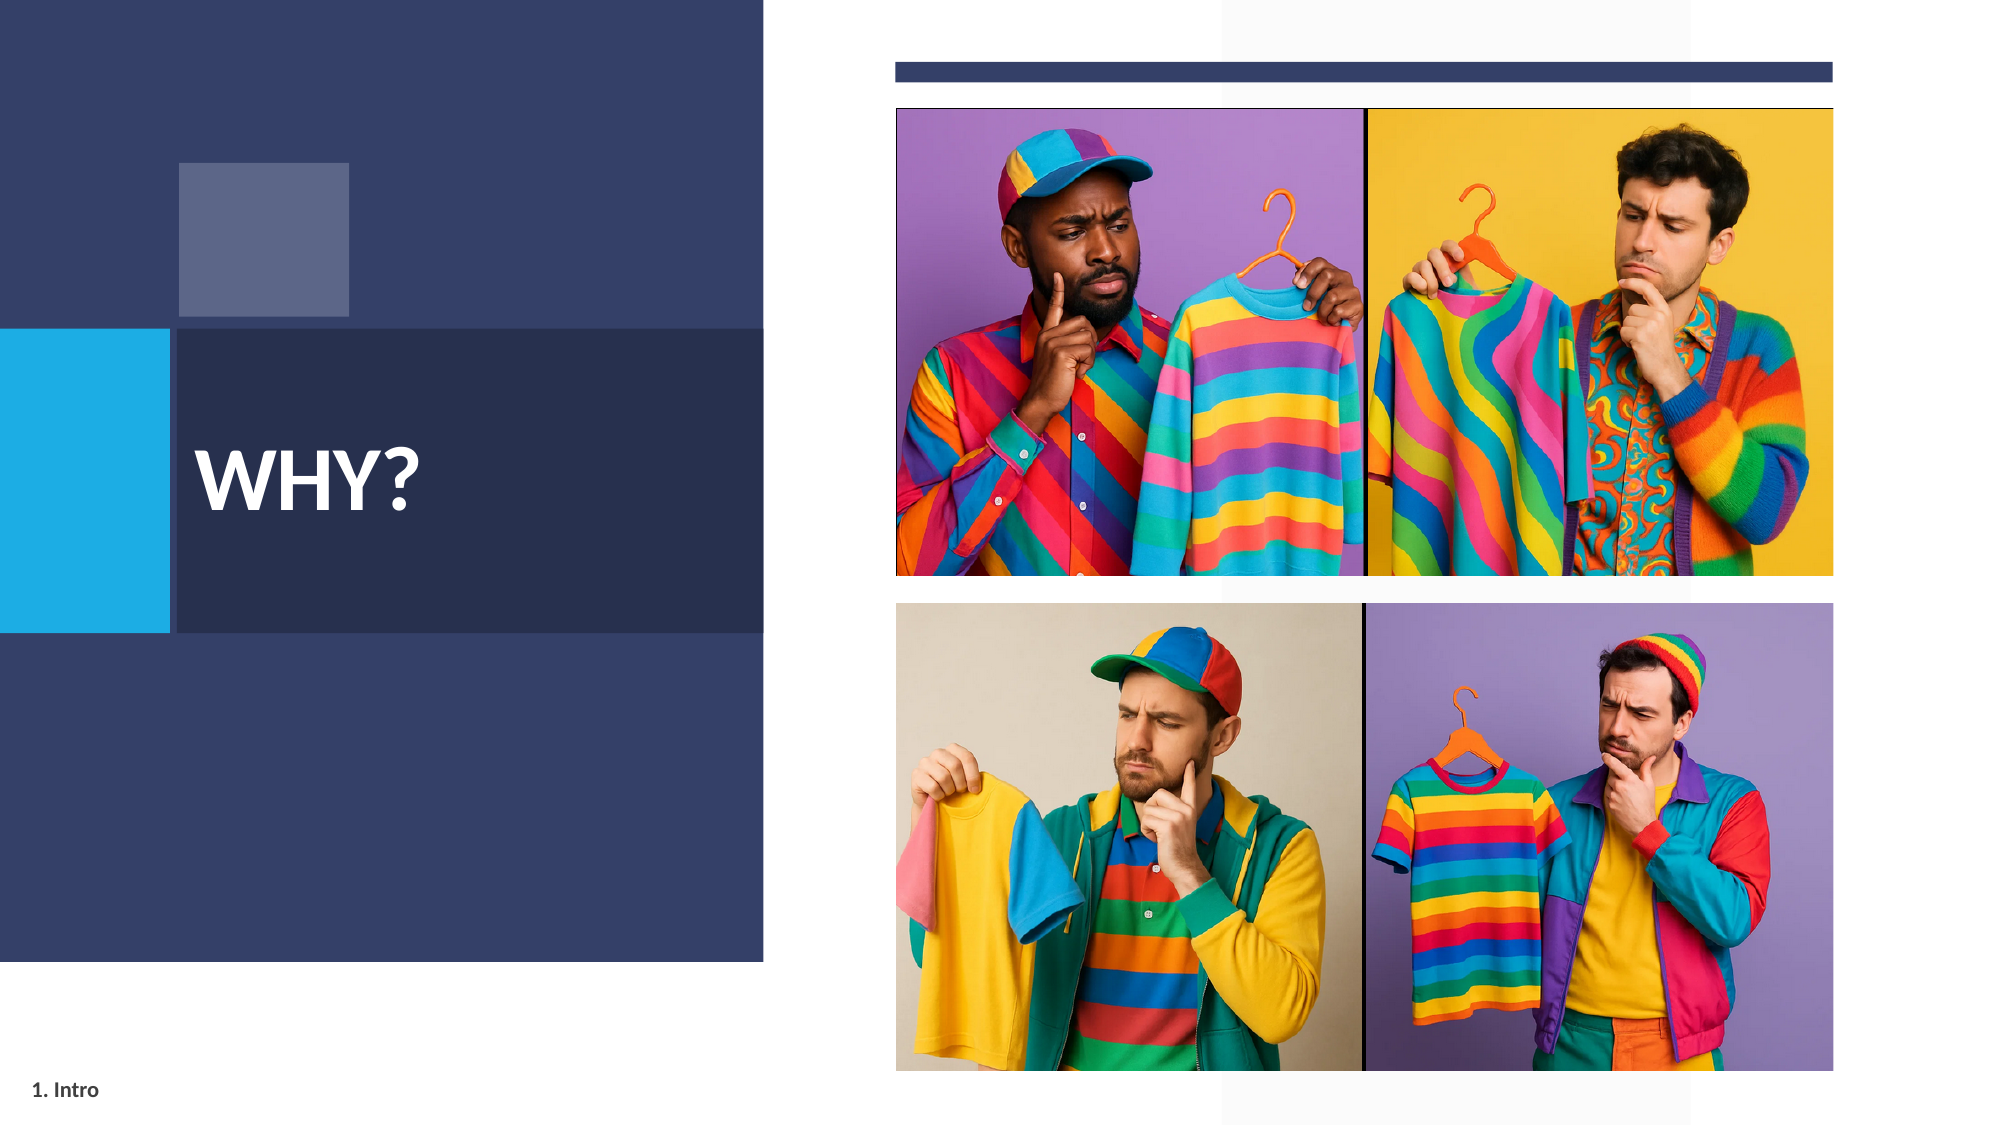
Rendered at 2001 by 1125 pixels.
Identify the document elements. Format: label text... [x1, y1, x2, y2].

picture [895, 602, 1834, 1071]
title WHY? [179, 309, 723, 653]
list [895, 108, 1834, 577]
text_box 1. Intro [21, 1068, 202, 1110]
